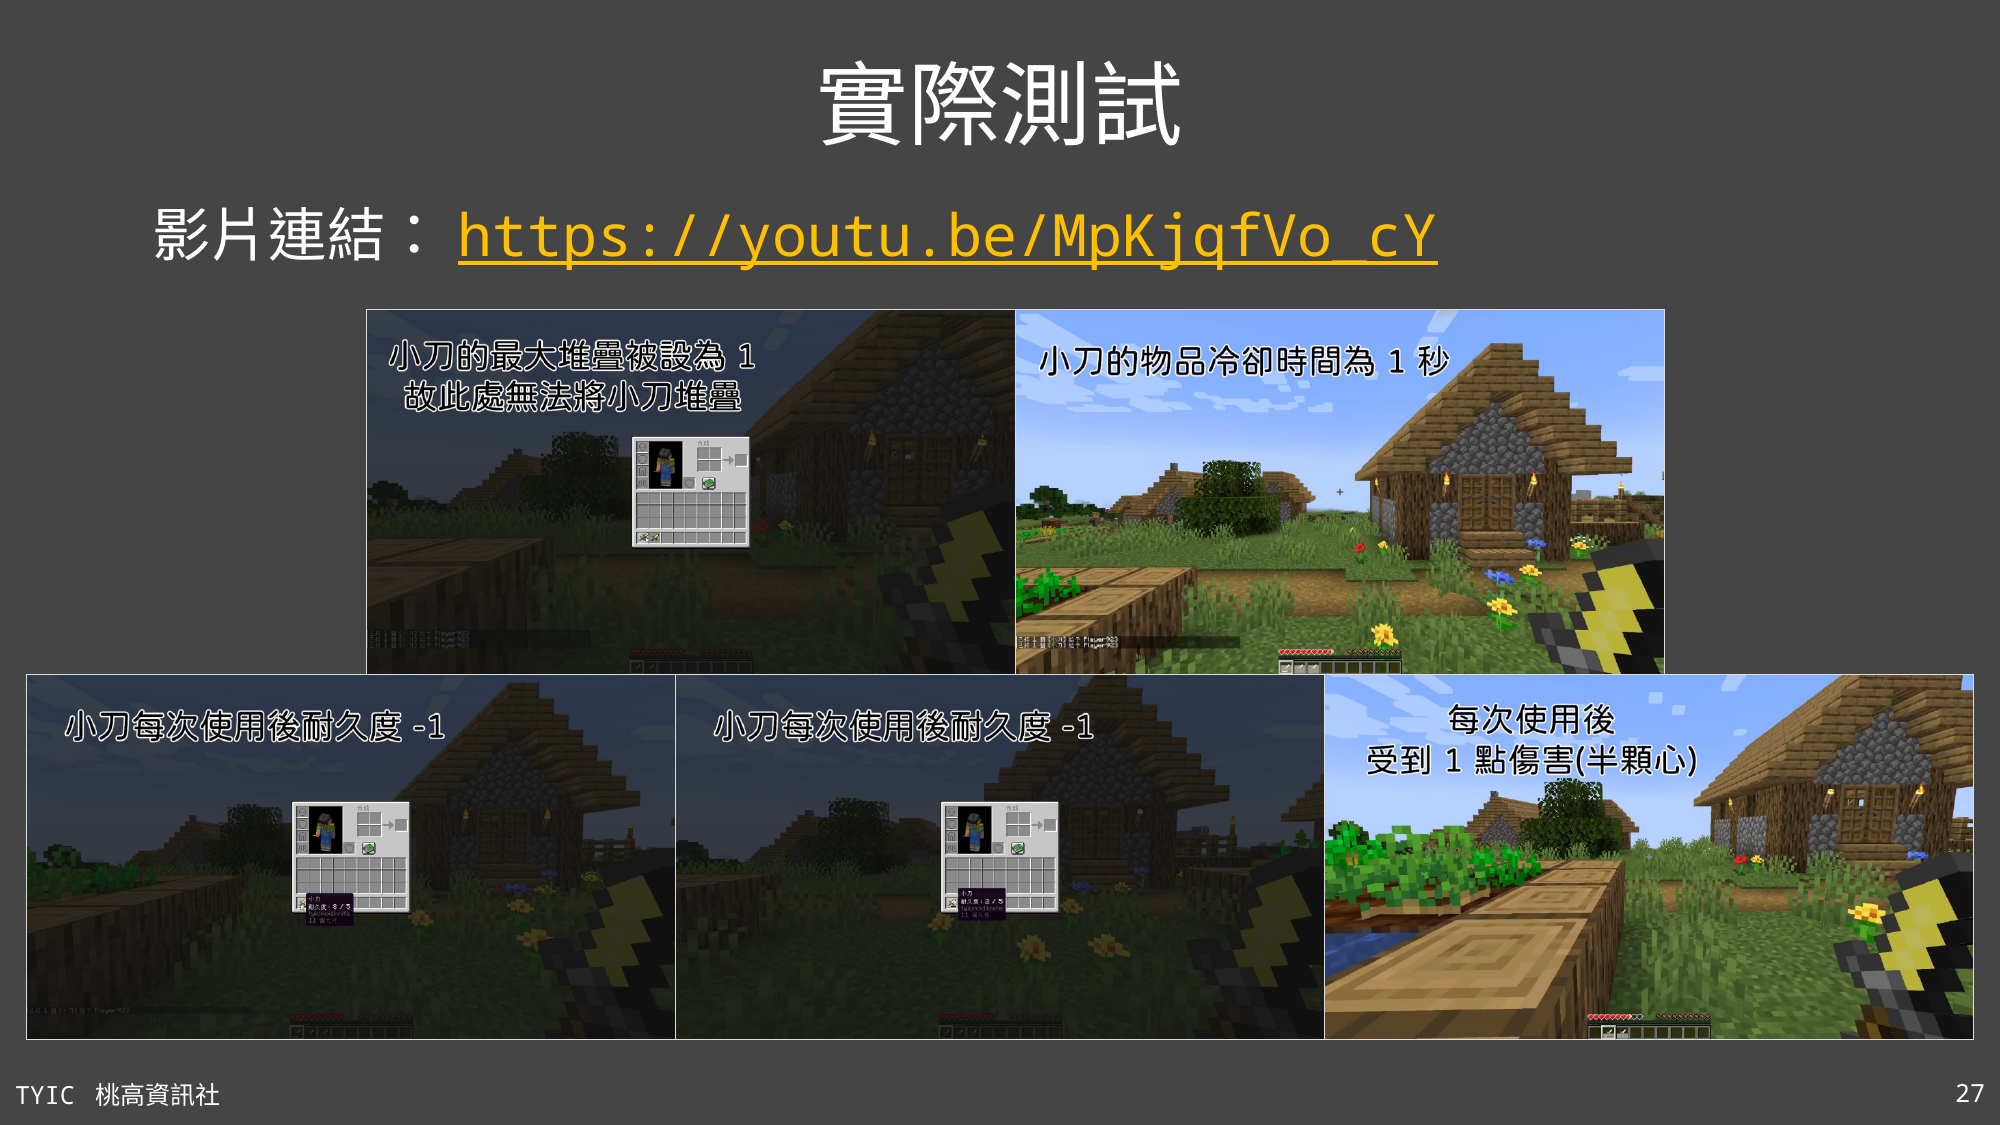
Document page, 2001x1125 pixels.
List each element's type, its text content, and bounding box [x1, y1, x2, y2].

picture [26, 309, 1974, 1040]
title 實際測試 [137, 0, 1863, 191]
list 影片連結：https://youtu.be/MpKjqfVo_cY [137, 191, 1863, 283]
